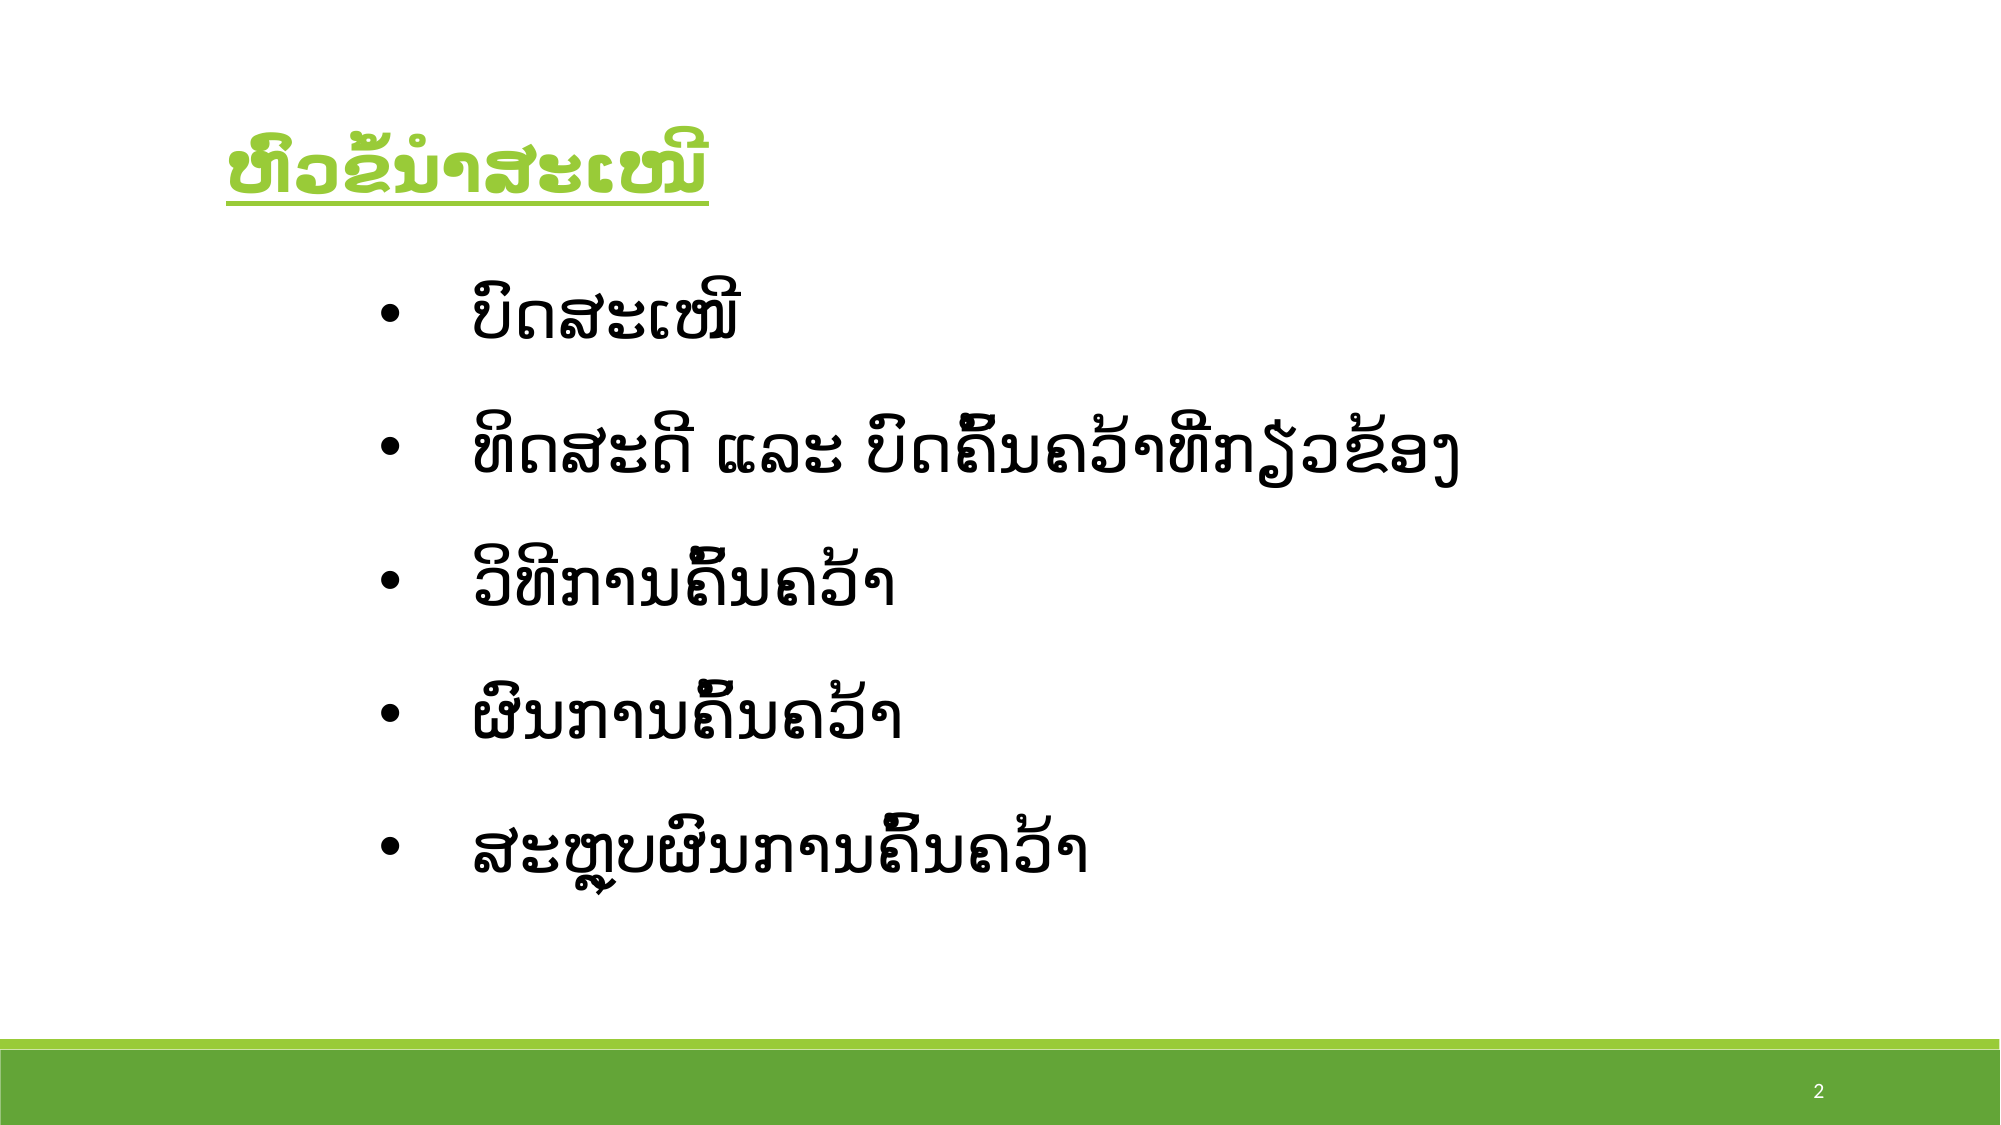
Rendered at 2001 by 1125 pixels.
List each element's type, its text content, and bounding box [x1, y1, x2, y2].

text_box ບົດສະເໜີ ທິດສະດີ ແລະ ບົດຄົ້ນຄວ້າທີ່ກຽ່ວຂ້ອງ ວິທີການຄົ້ນຄວ້າ ຜົນການຄົ້ນຄວ້າ ສະຫຼຸບຜົນການຄົ້ນຄວ້າ [287, 224, 1713, 1050]
text_box ຫົວຂໍ້ນໍາສະເໜີ [211, 118, 1624, 332]
slide_number 2 [1624, 1059, 1840, 1120]
